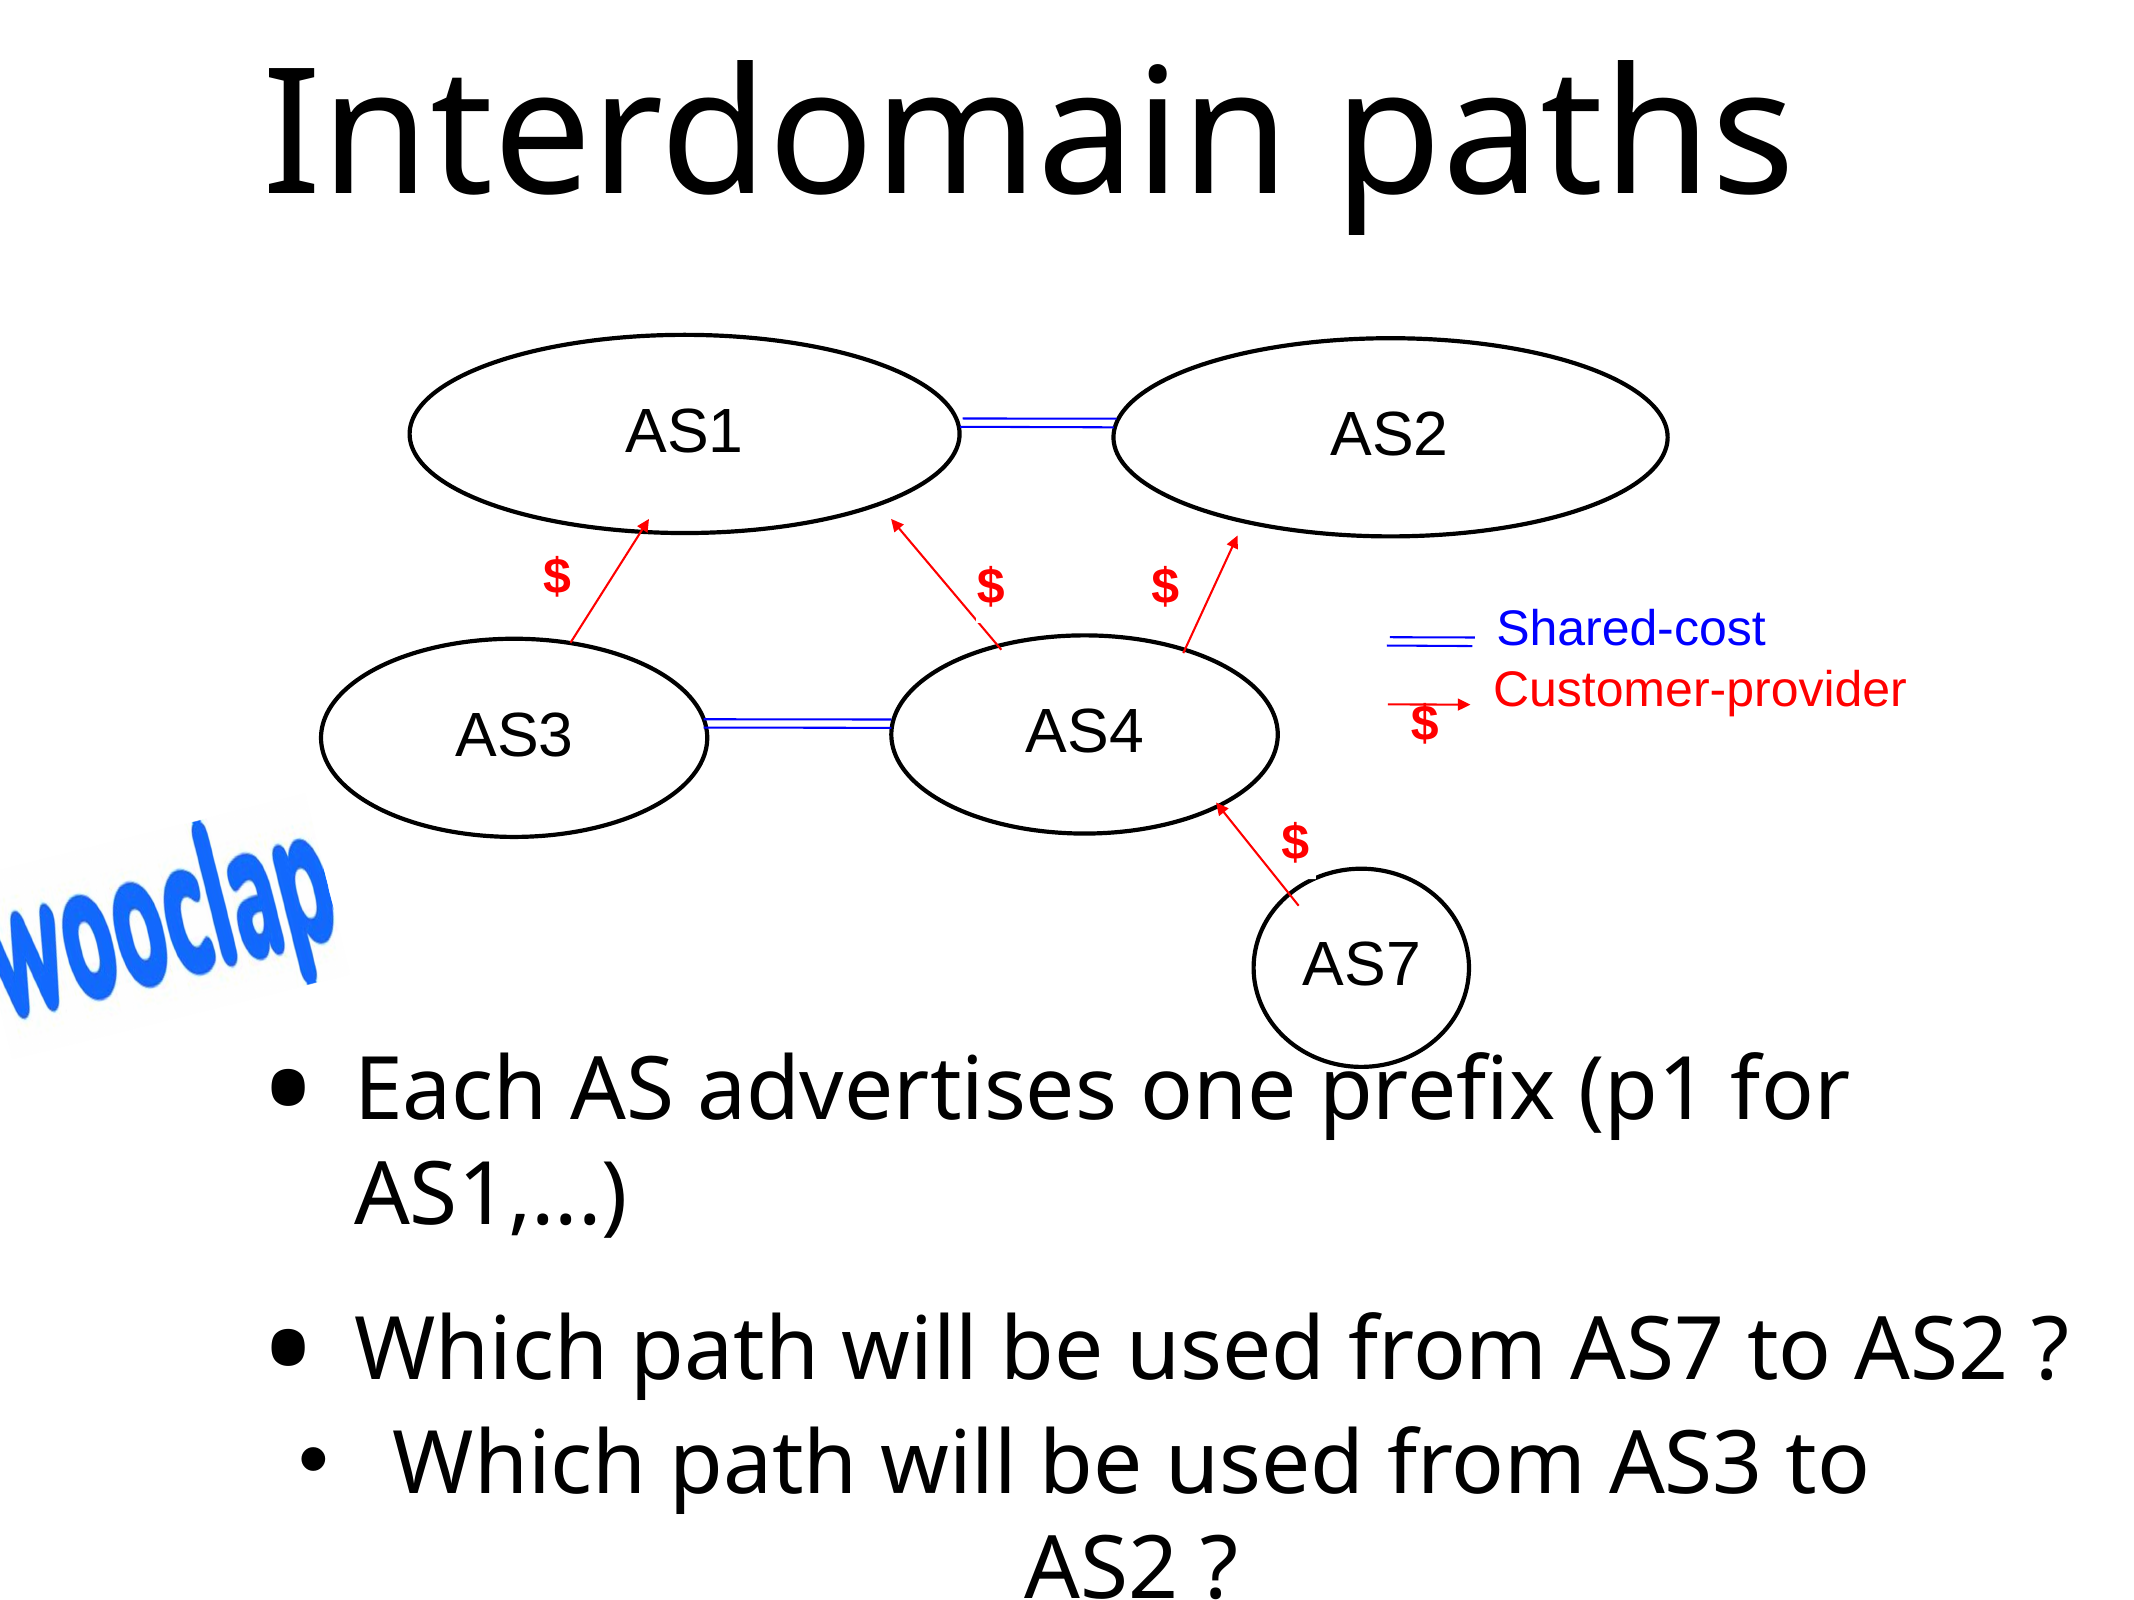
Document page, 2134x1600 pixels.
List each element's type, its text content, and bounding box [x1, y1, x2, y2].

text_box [1409, 694, 1446, 760]
picture [0, 794, 349, 1058]
text_box [1192, 545, 1238, 633]
title Interdomain paths [62, 0, 1998, 282]
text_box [541, 547, 578, 613]
text_box Which path will be used from AS3 to AS2 ? [165, 1398, 2004, 1600]
text_box Each AS advertises one prefix (p1 for AS1,...) Which path will be used from AS7 to AS2 ? [208, 746, 2134, 1600]
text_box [1253, 868, 1470, 1068]
text_box [1450, 698, 1471, 711]
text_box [891, 635, 1278, 834]
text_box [1150, 557, 1187, 624]
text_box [1491, 661, 1955, 725]
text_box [409, 334, 960, 534]
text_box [975, 557, 1012, 624]
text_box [1113, 337, 1668, 537]
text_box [1495, 599, 1940, 663]
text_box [1280, 814, 1317, 880]
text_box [320, 638, 708, 838]
